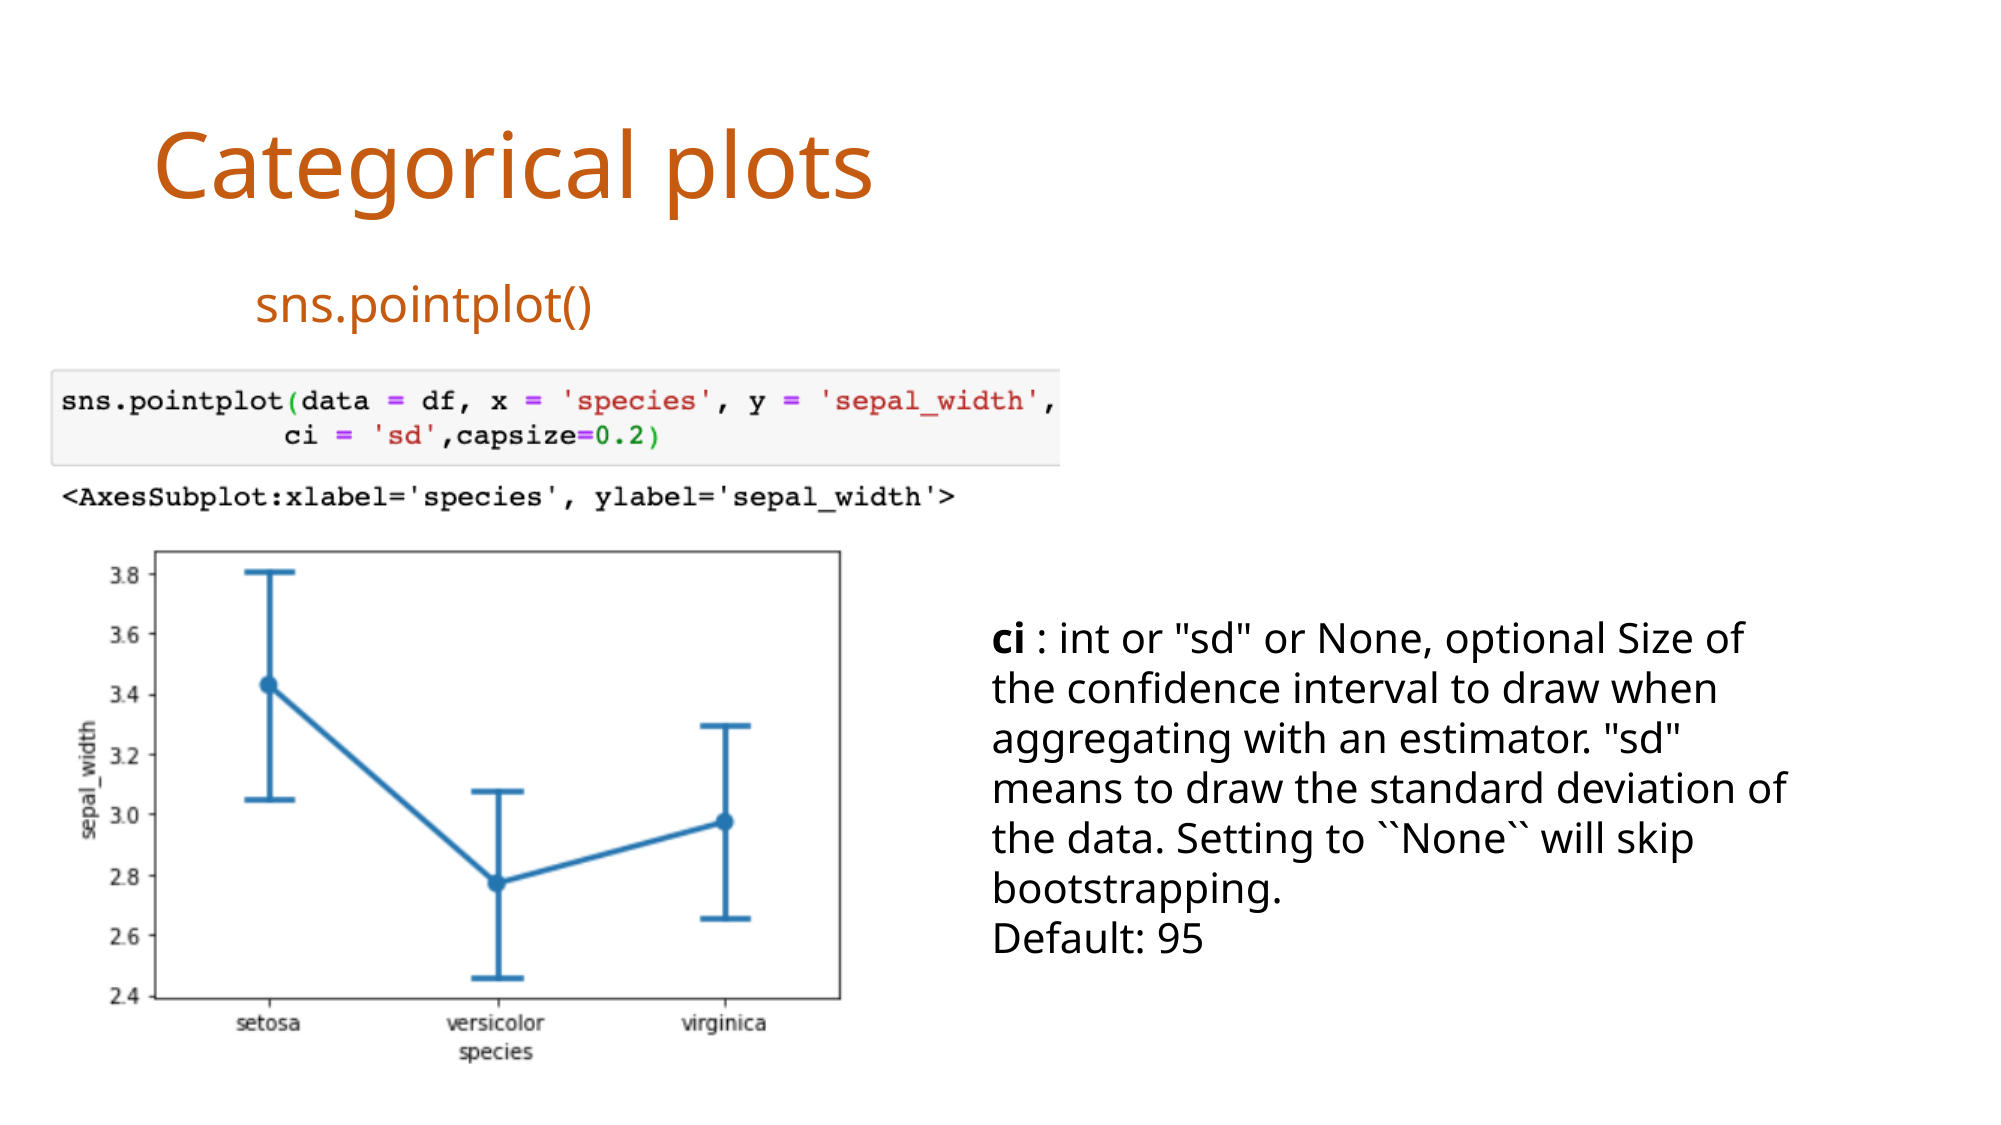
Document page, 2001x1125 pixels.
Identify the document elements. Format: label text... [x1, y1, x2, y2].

text_box ci : int or "sd" or None, optional Size of the confidence interval to draw when aggregating with an estimator. "sd" means to draw the standard deviation of the data. Setting to ``None`` will skip bootstrapping. Default: 95 [1060, 604, 1821, 969]
picture [40, 357, 1060, 1085]
text_box sns.pointplot() [240, 264, 608, 340]
title Categorical plots [137, 59, 1863, 278]
